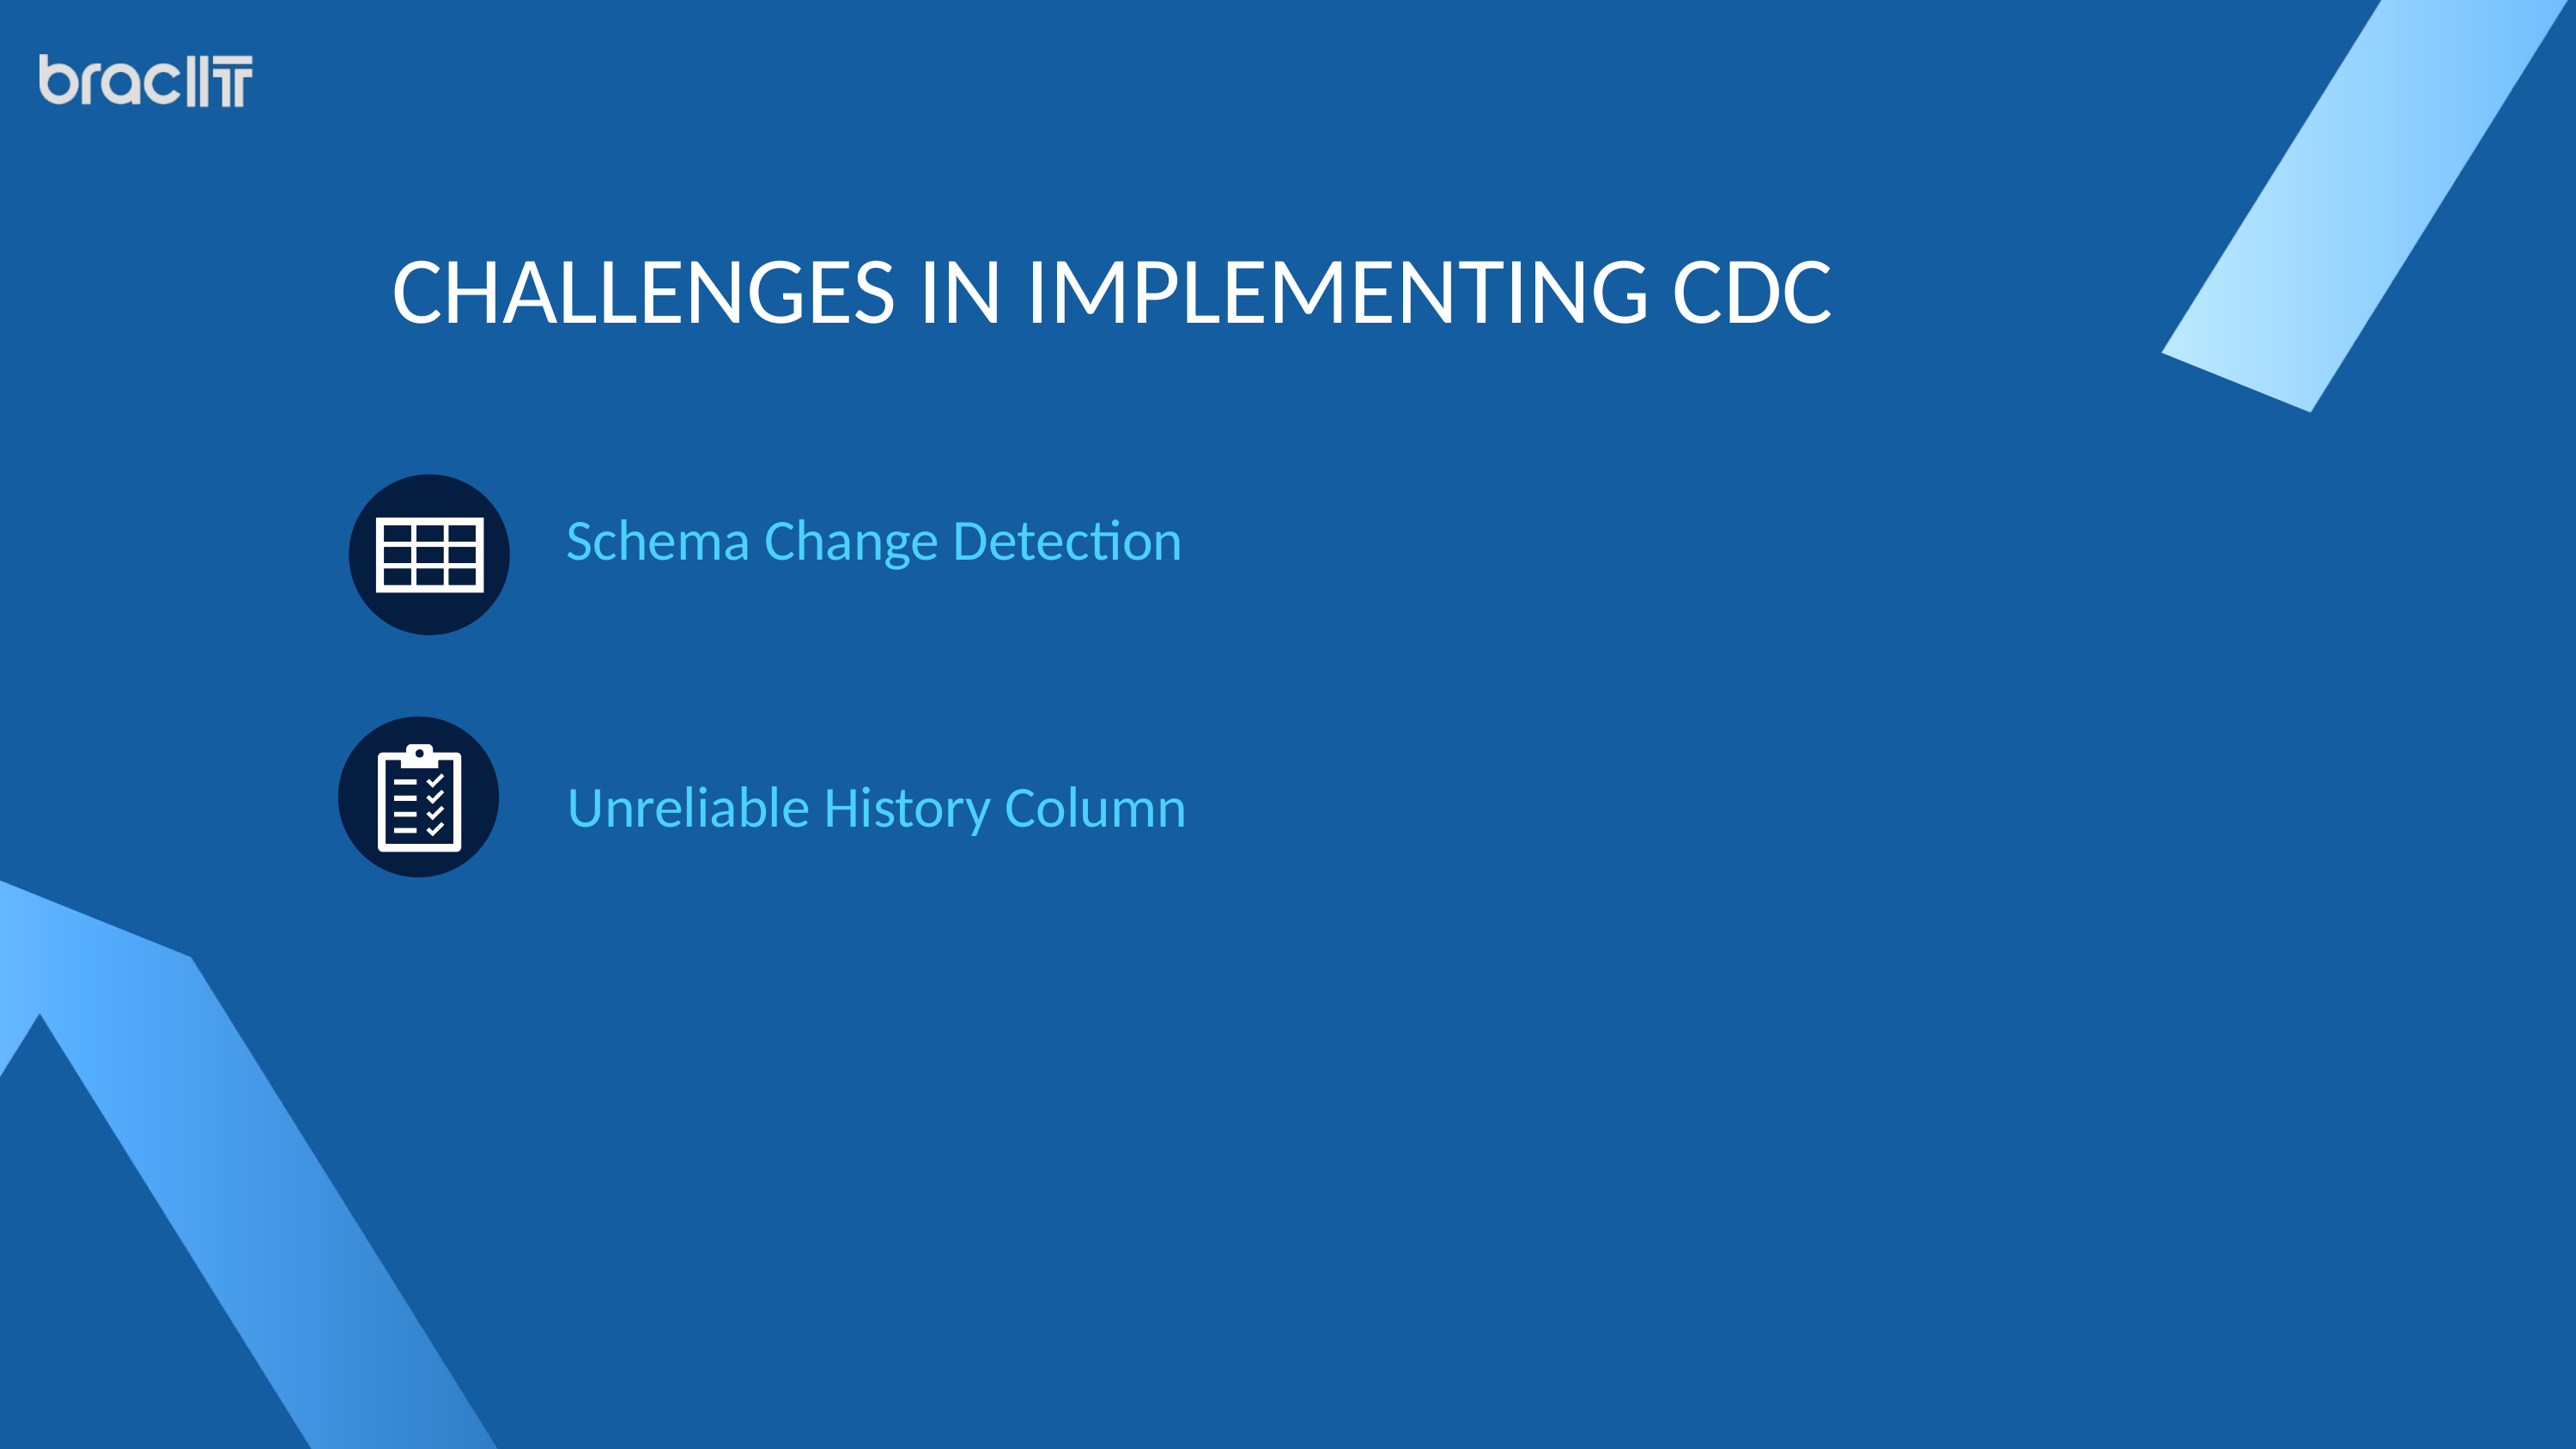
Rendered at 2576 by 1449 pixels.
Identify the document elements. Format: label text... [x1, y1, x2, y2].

text_box Unreliable History Column [567, 758, 2011, 840]
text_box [337, 716, 500, 878]
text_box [349, 474, 510, 636]
picture [354, 733, 484, 863]
text_box CHALLENGES IN IMPLEMENTING CDC [358, 226, 1868, 343]
picture [365, 490, 495, 620]
text_box [1923, 0, 2576, 519]
text_box [0, 880, 775, 1449]
text_box Schema Change Detection [566, 490, 2010, 572]
text_box [39, 54, 253, 108]
